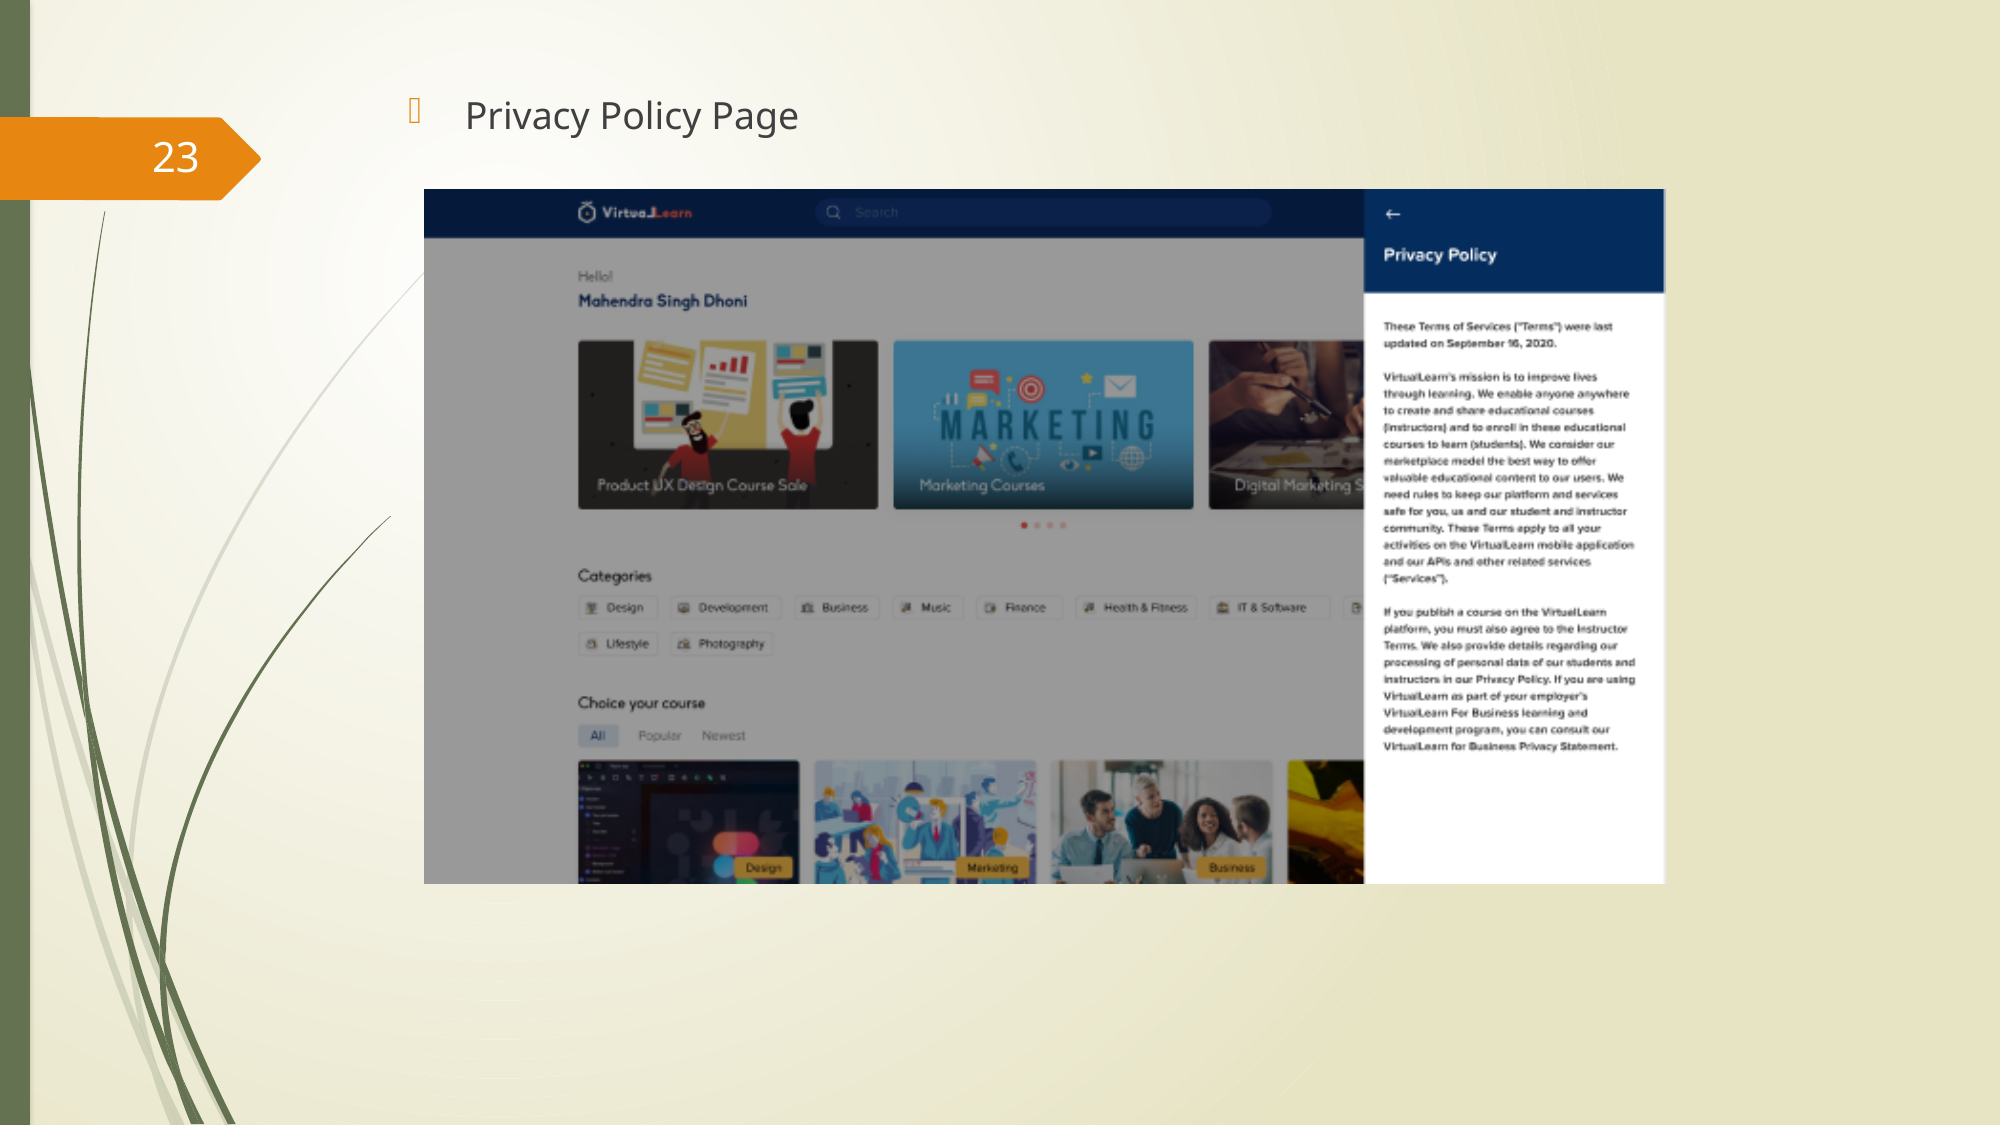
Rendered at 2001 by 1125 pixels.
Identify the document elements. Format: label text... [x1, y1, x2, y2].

picture [424, 188, 1666, 885]
slide_number 23 [87, 129, 216, 190]
list Privacy Policy Page [393, 84, 1888, 862]
